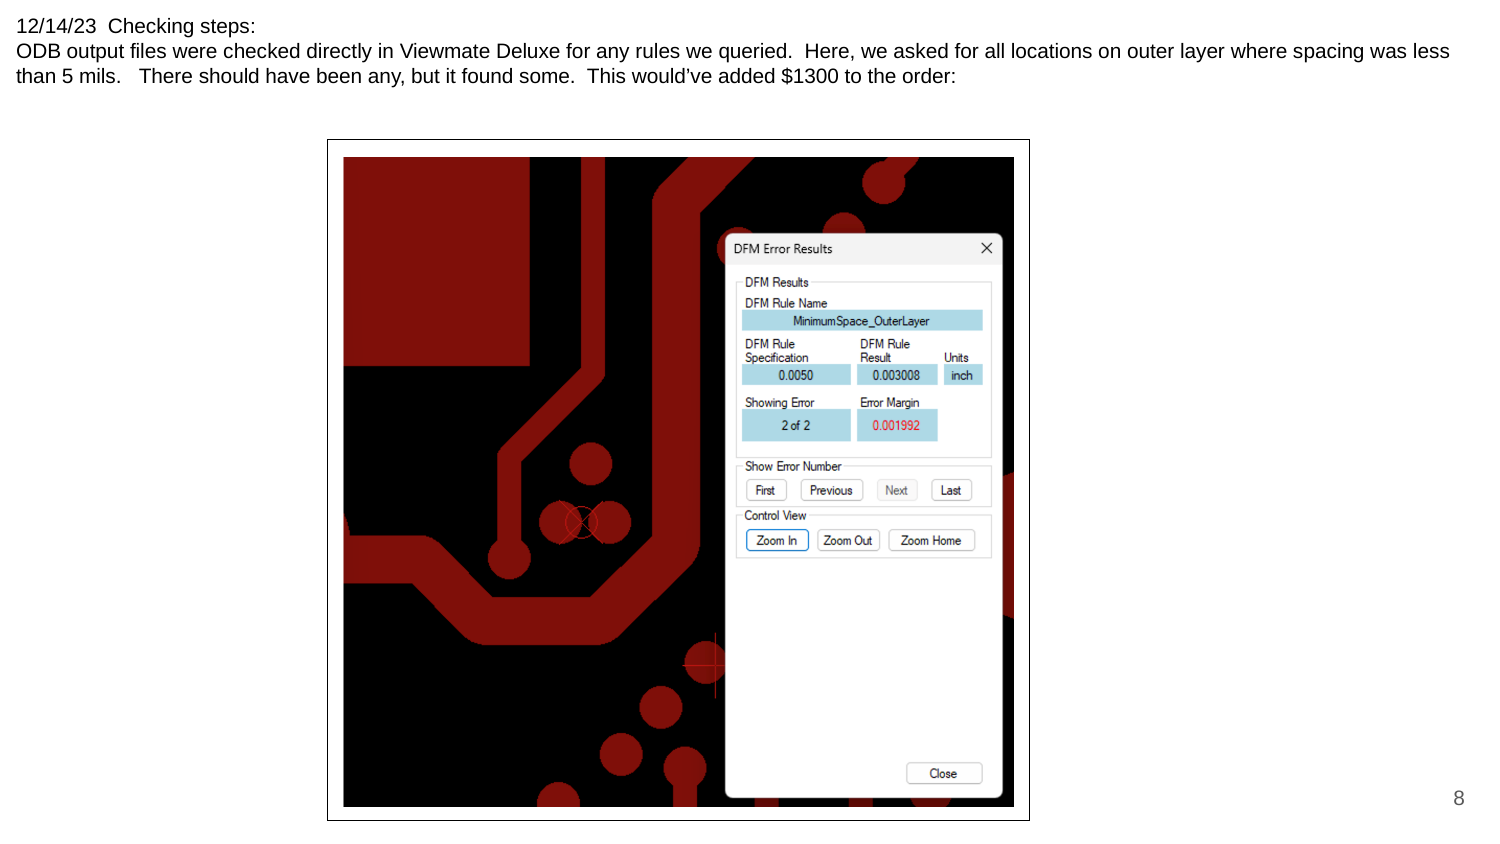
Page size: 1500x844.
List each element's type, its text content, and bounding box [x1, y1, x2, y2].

text_box 12/14/23 Checking steps: ODB output files were checked directly in Viewmate Deluxe for any rules we queried. Here, we asked for all locations on outer layer where spacing was less than 5 mils. There should have been any, but it found some. This would’ve added $1300 to the order: [1, 0, 1500, 97]
picture [326, 138, 1030, 821]
slide_number 8 [1389, 764, 1480, 830]
